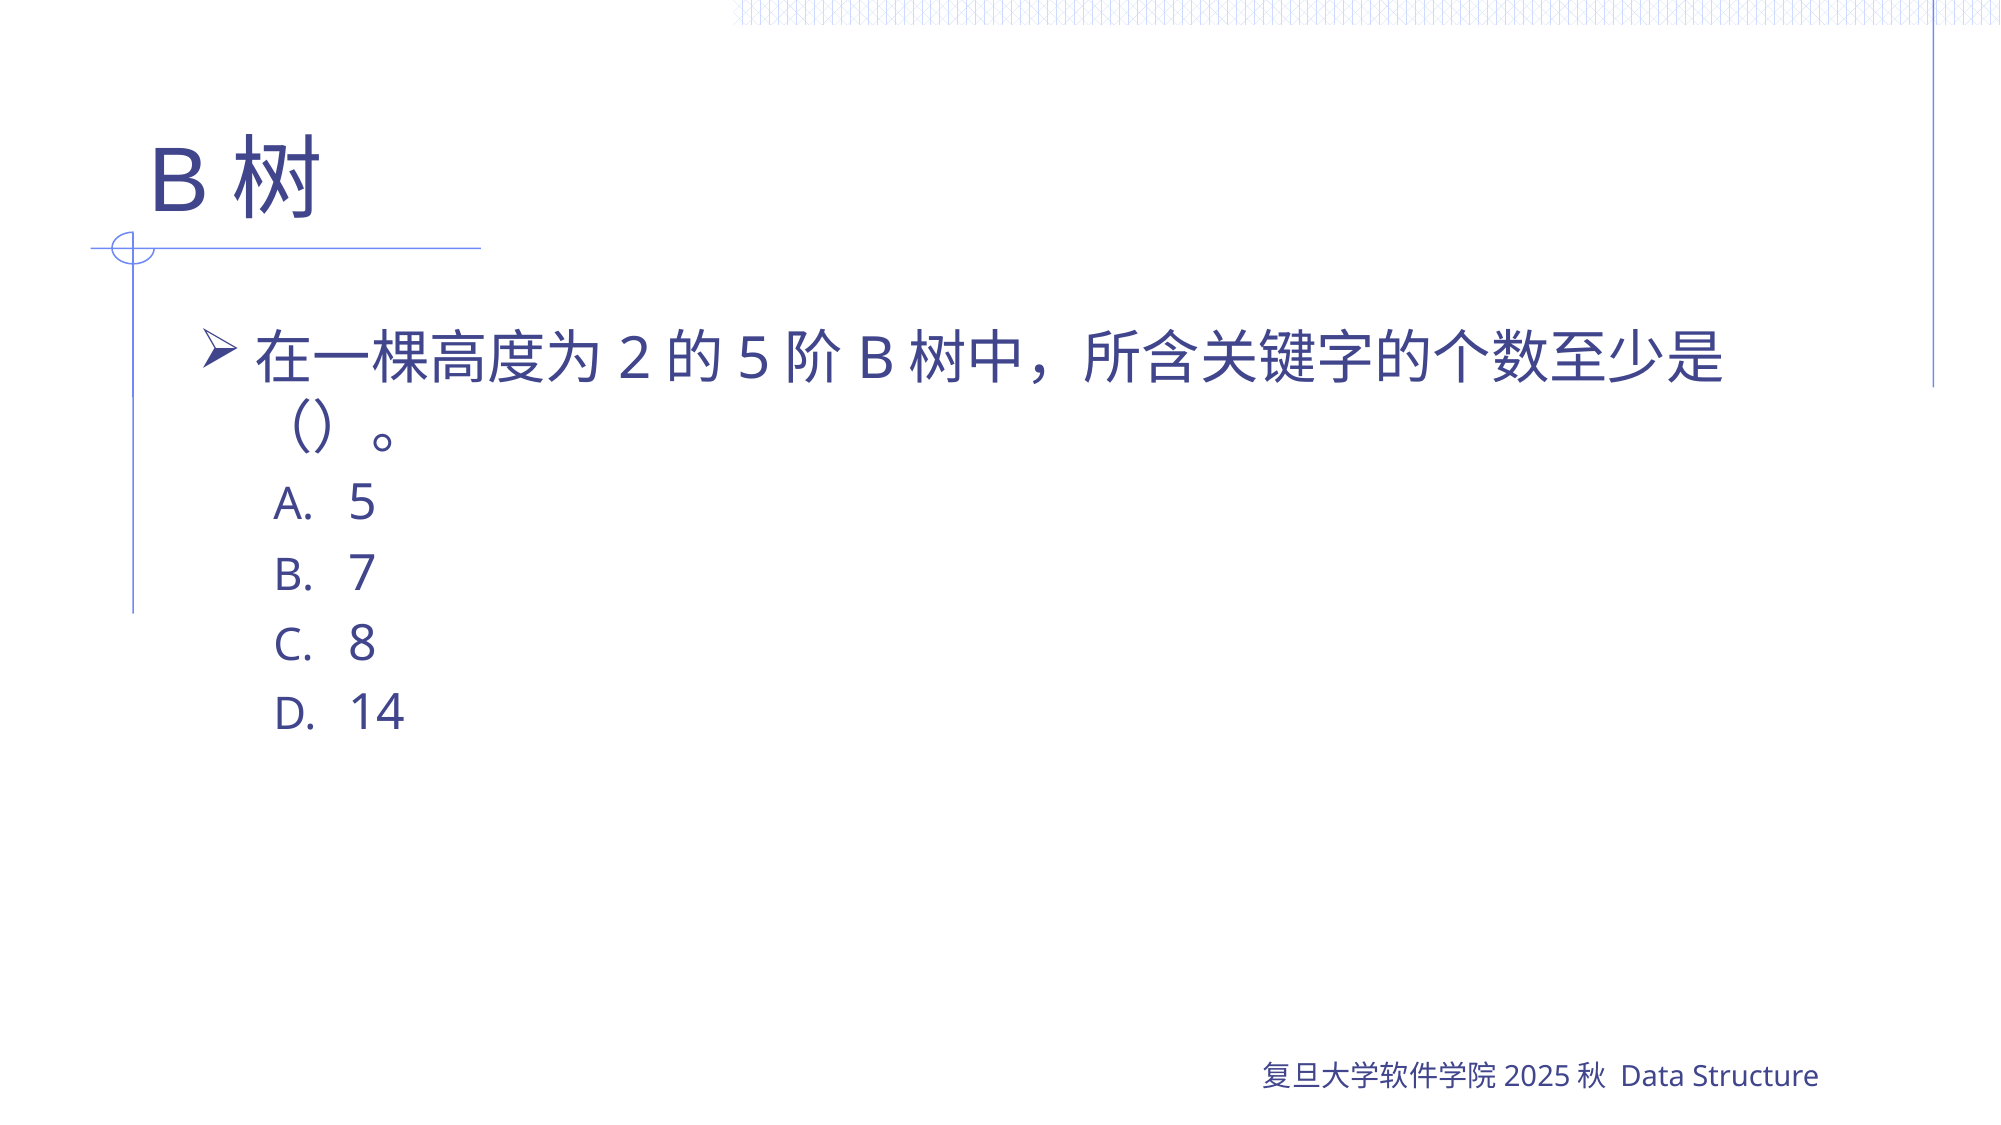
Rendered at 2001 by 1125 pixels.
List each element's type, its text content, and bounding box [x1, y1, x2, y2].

list 在一棵高度为2的5阶B树中，所含关键字的个数至少是（）。 5 7 8 14 [183, 312, 1884, 988]
title B树 [133, 50, 1834, 238]
